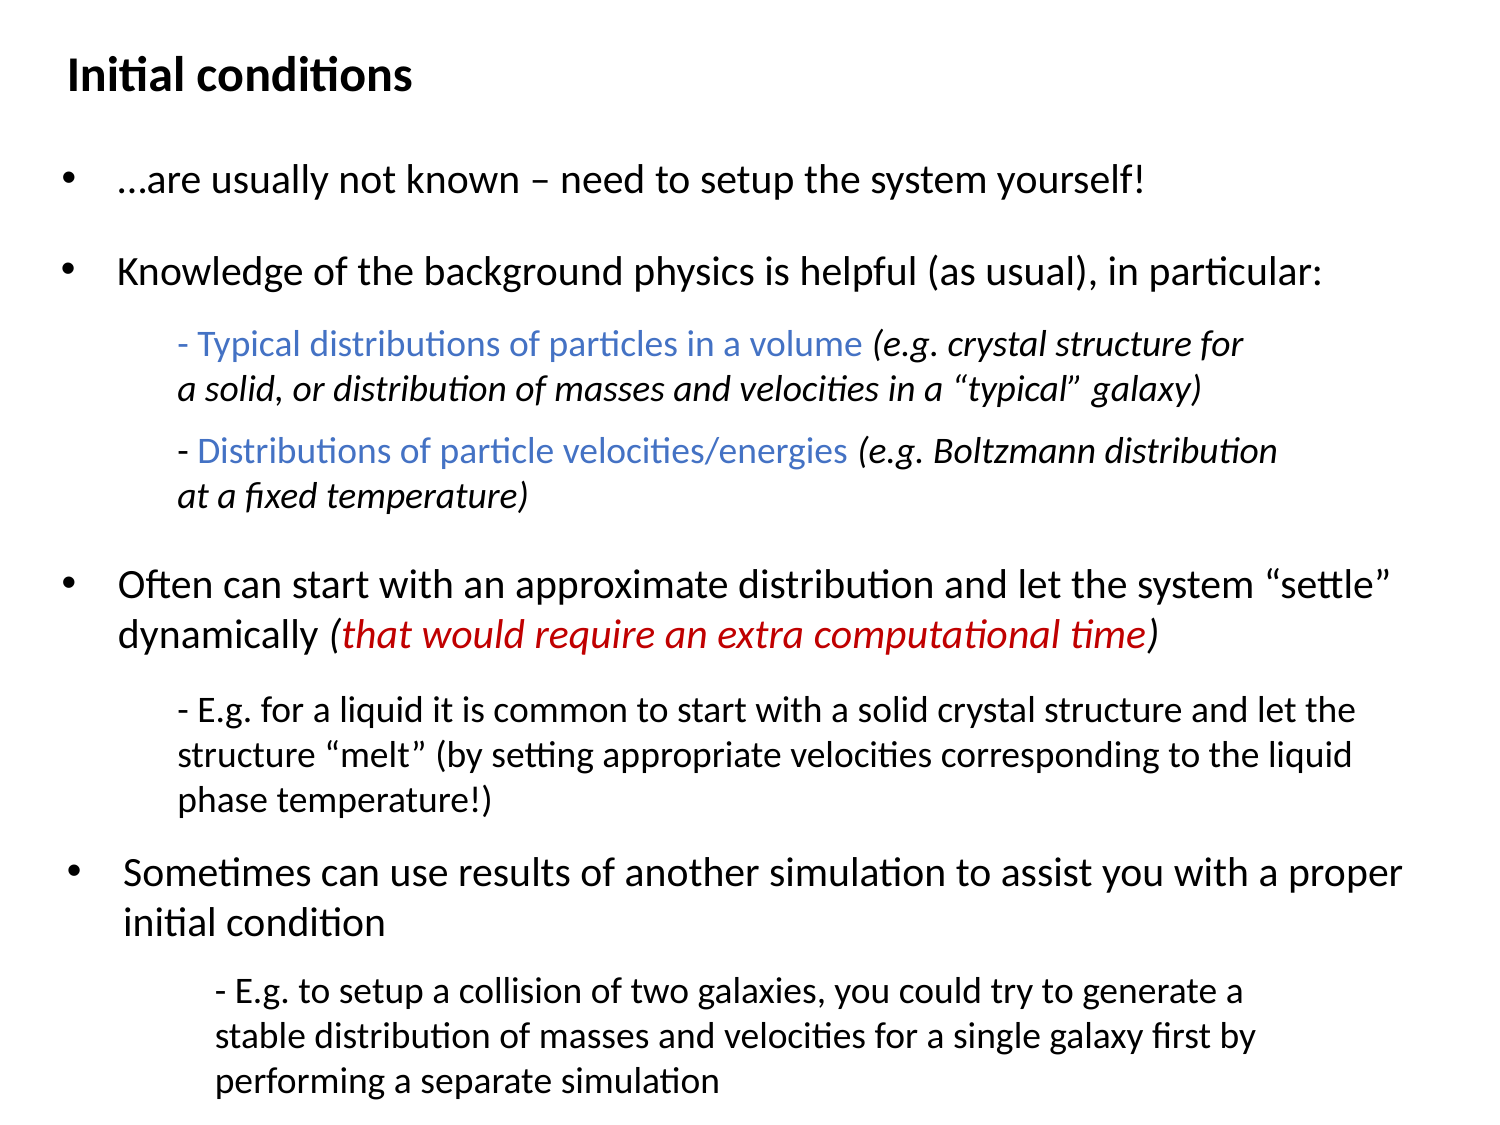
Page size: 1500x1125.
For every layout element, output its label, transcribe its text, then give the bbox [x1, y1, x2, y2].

text_box - E.g. for a liquid it is common to start with a solid crystal structure and let the structure “melt” (by setting appropriate velocities corresponding to the liquid phase temperature!) [162, 677, 1375, 827]
text_box - Distributions of particle velocities/energies (e.g. Boltzmann distribution at a fixed temperature) [162, 418, 1313, 524]
text_box - E.g. to setup a collision of two galaxies, you could try to generate a stable distribution of masses and velocities for a single galaxy first by performing a separate simulation [200, 958, 1350, 1109]
text_box Knowledge of the background physics is helpful (as usual), in particular: [46, 235, 1424, 301]
text_box Often can start with an approximate distribution and let the system “settle” dynamically (that would require an extra computational time) [46, 549, 1425, 665]
text_box Initial conditions [52, 33, 950, 109]
text_box Sometimes can use results of another simulation to assist you with a proper initial condition [52, 837, 1430, 953]
text_box - Typical distributions of particles in a volume (e.g. crystal structure for a solid, or distribution of masses and velocities in a “typical” galaxy) [162, 311, 1275, 417]
text_box …are usually not known – need to setup the system yourself! [46, 144, 1425, 210]
